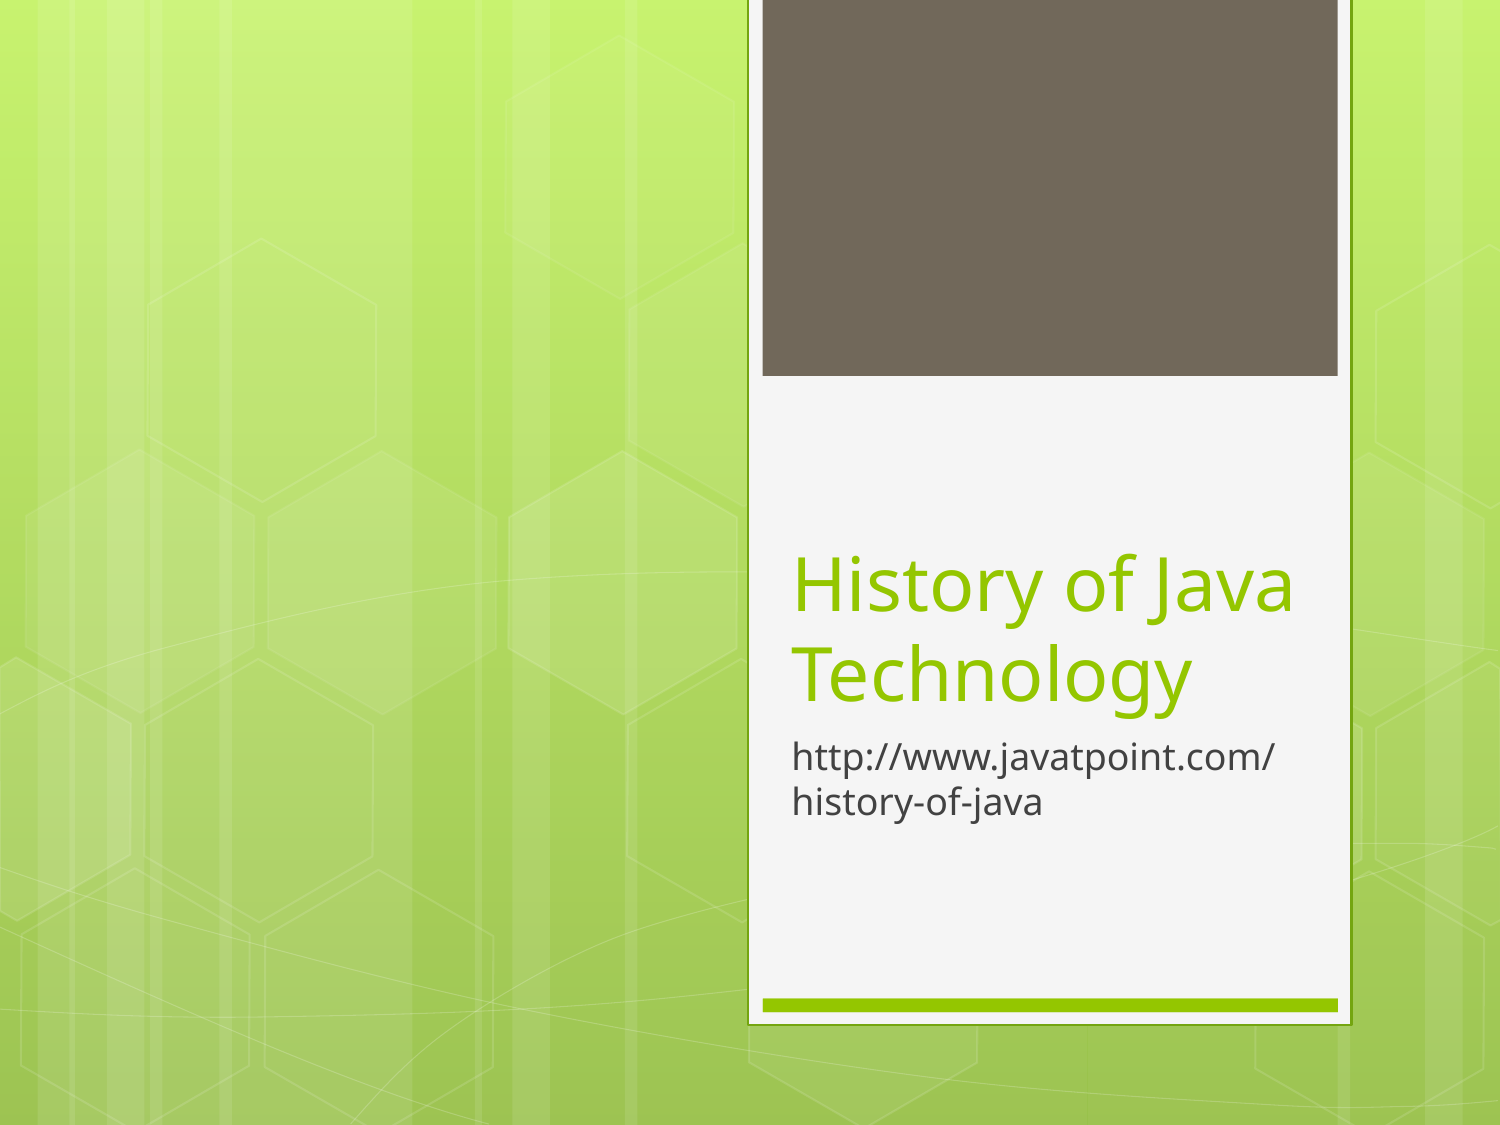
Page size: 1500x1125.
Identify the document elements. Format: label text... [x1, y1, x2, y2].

subtitle http://www.javatpoint.com/history-of-java [776, 725, 1320, 933]
title History of Java Technology [776, 444, 1320, 724]
